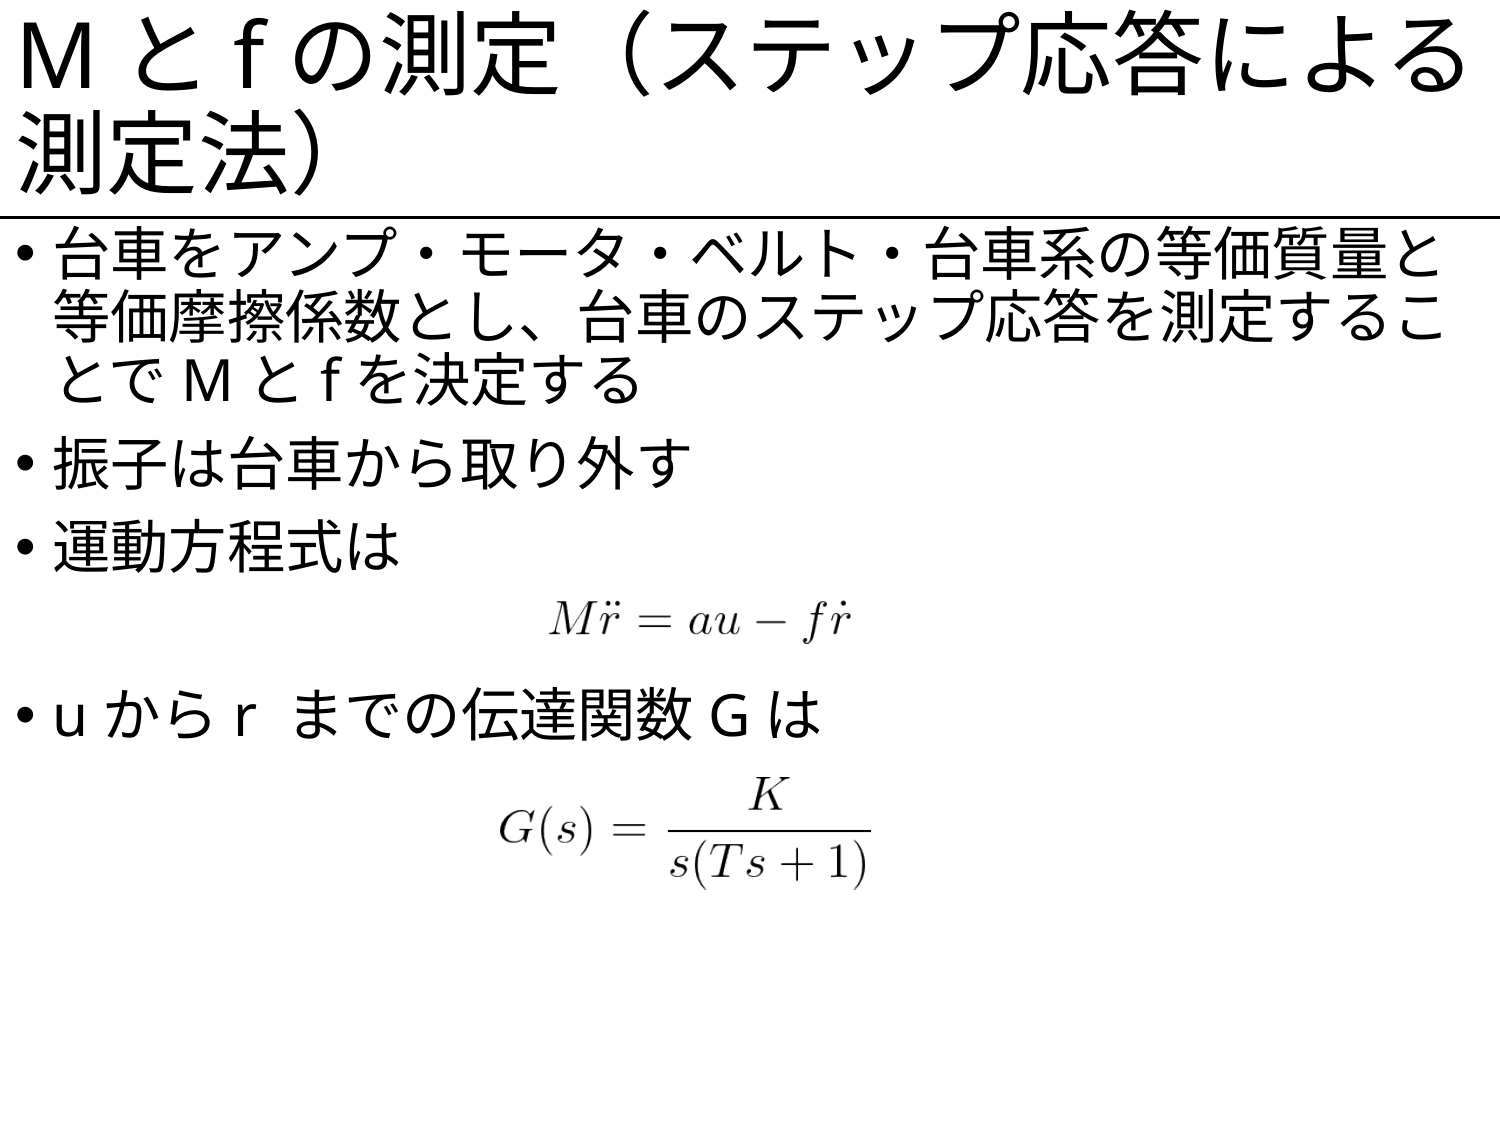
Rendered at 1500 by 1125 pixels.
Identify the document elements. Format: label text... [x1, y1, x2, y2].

title Mとfの測定（ステップ応答による測定法） [0, 0, 1500, 217]
picture [548, 600, 852, 644]
picture [500, 777, 871, 890]
list 台車をアンプ・モータ・ベルト・台車系の等価質量と等価摩擦係数とし、台車のステップ応答を測定することでMとfを決定する 振子は台車から取り外す 運動方程式は uからr までの伝達関数Gは [0, 217, 1500, 1125]
